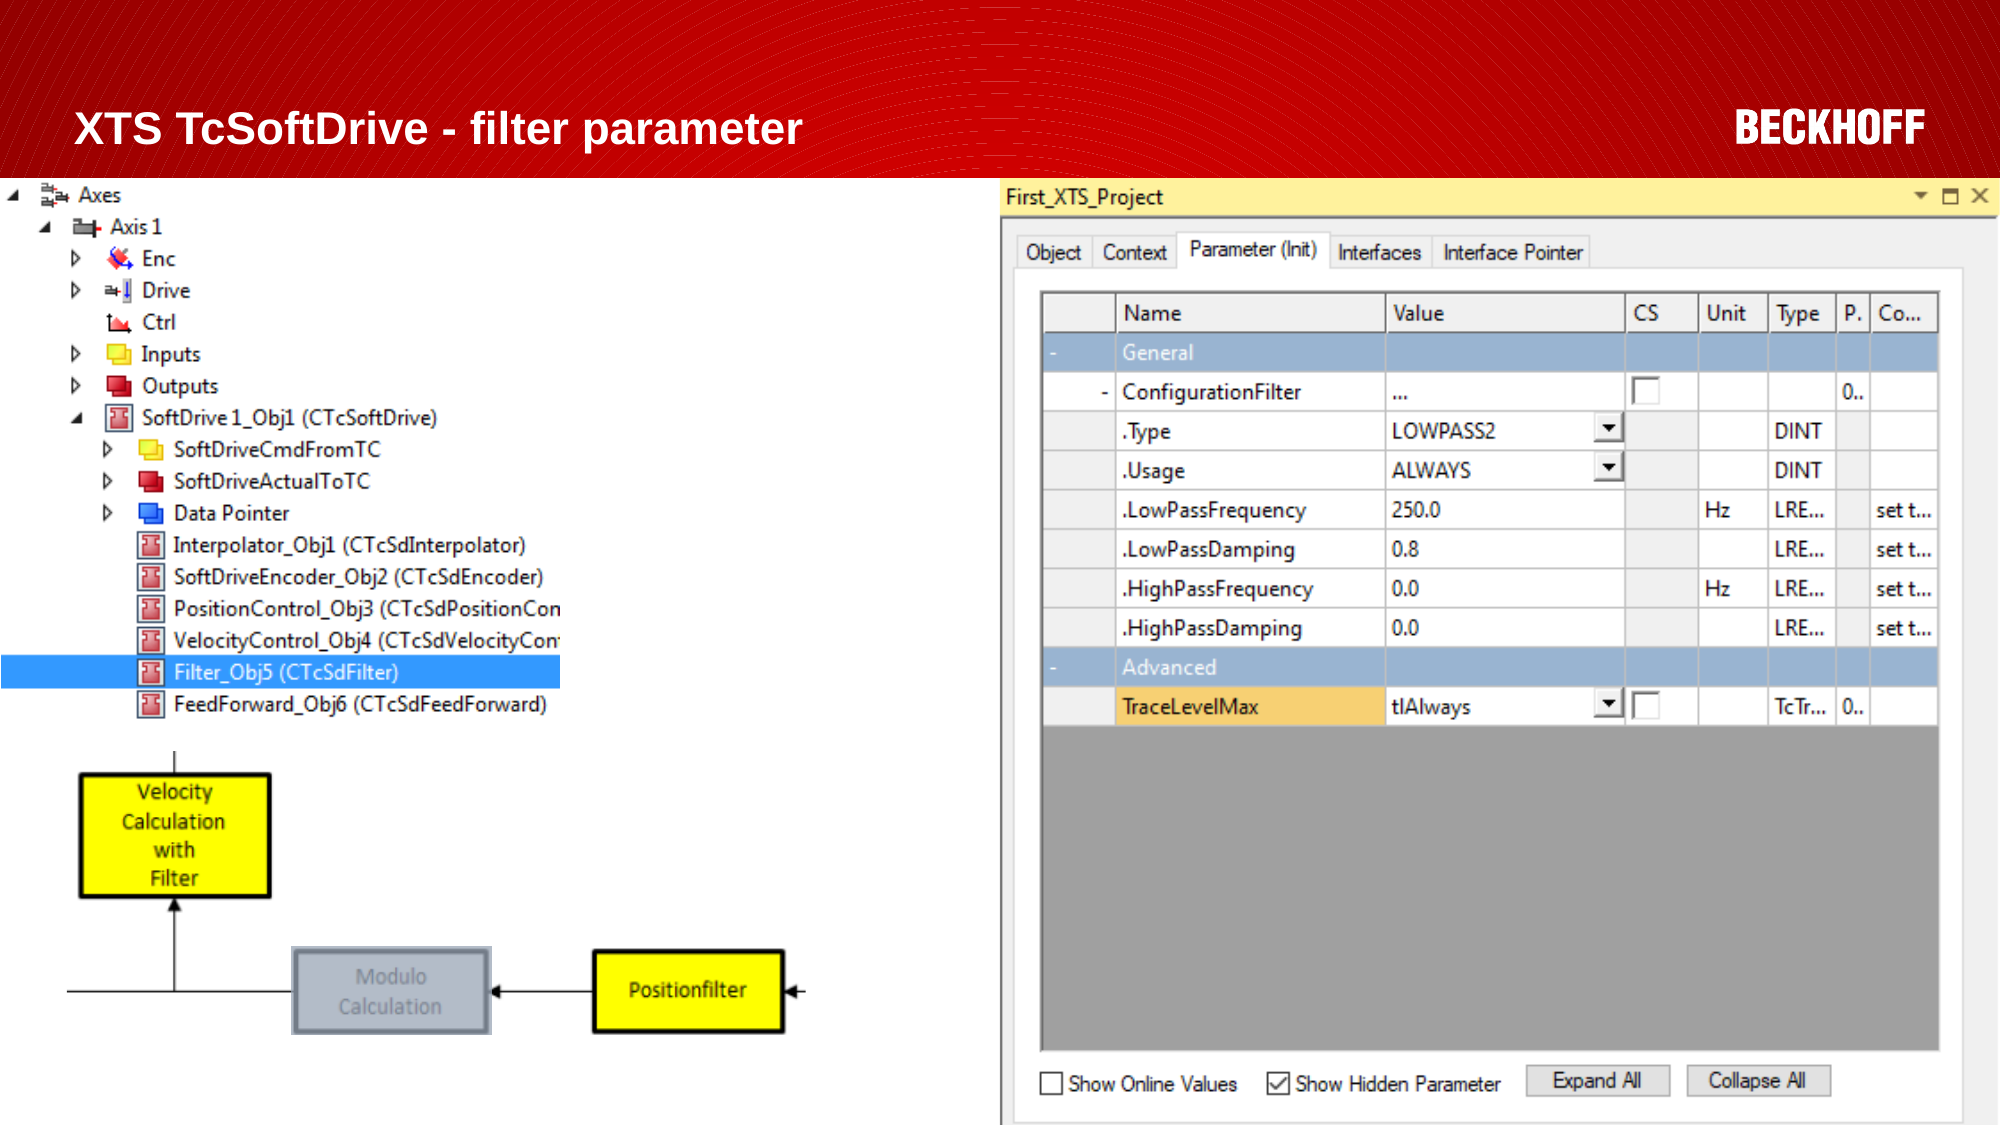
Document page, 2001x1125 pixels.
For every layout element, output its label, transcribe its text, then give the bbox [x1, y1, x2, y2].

picture [66, 751, 806, 1067]
picture [1727, 98, 1934, 155]
picture [999, 178, 2000, 1125]
title XTS TcSoftDrive - filter parameter [0, 73, 1663, 178]
picture [1, 178, 560, 727]
